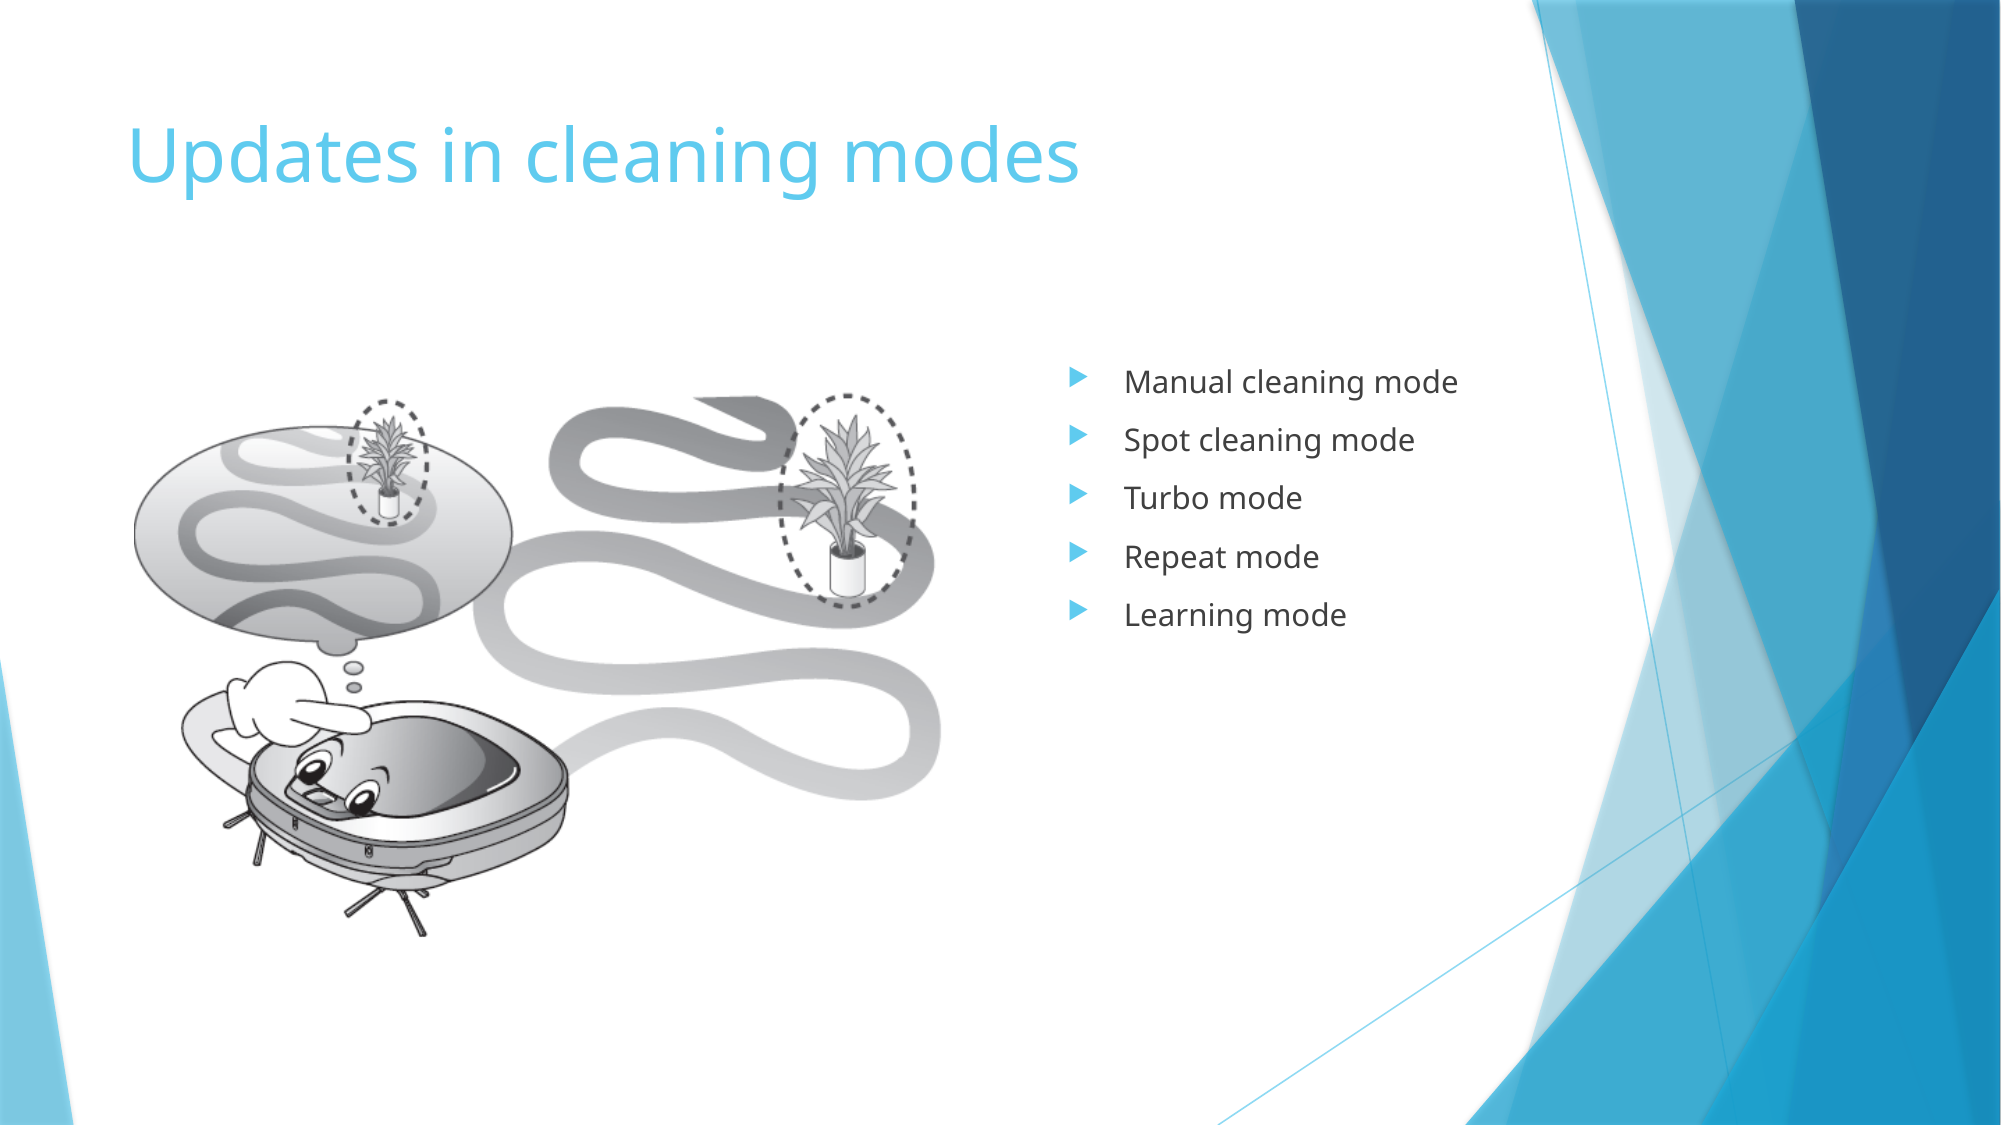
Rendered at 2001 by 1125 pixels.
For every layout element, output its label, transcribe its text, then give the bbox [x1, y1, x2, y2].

picture [133, 353, 1002, 944]
list Manual cleaning mode Spot cleaning mode Turbo mode Repeat mode Learning mode [1052, 354, 1533, 992]
title Updates in cleaning modes [111, 99, 1522, 317]
